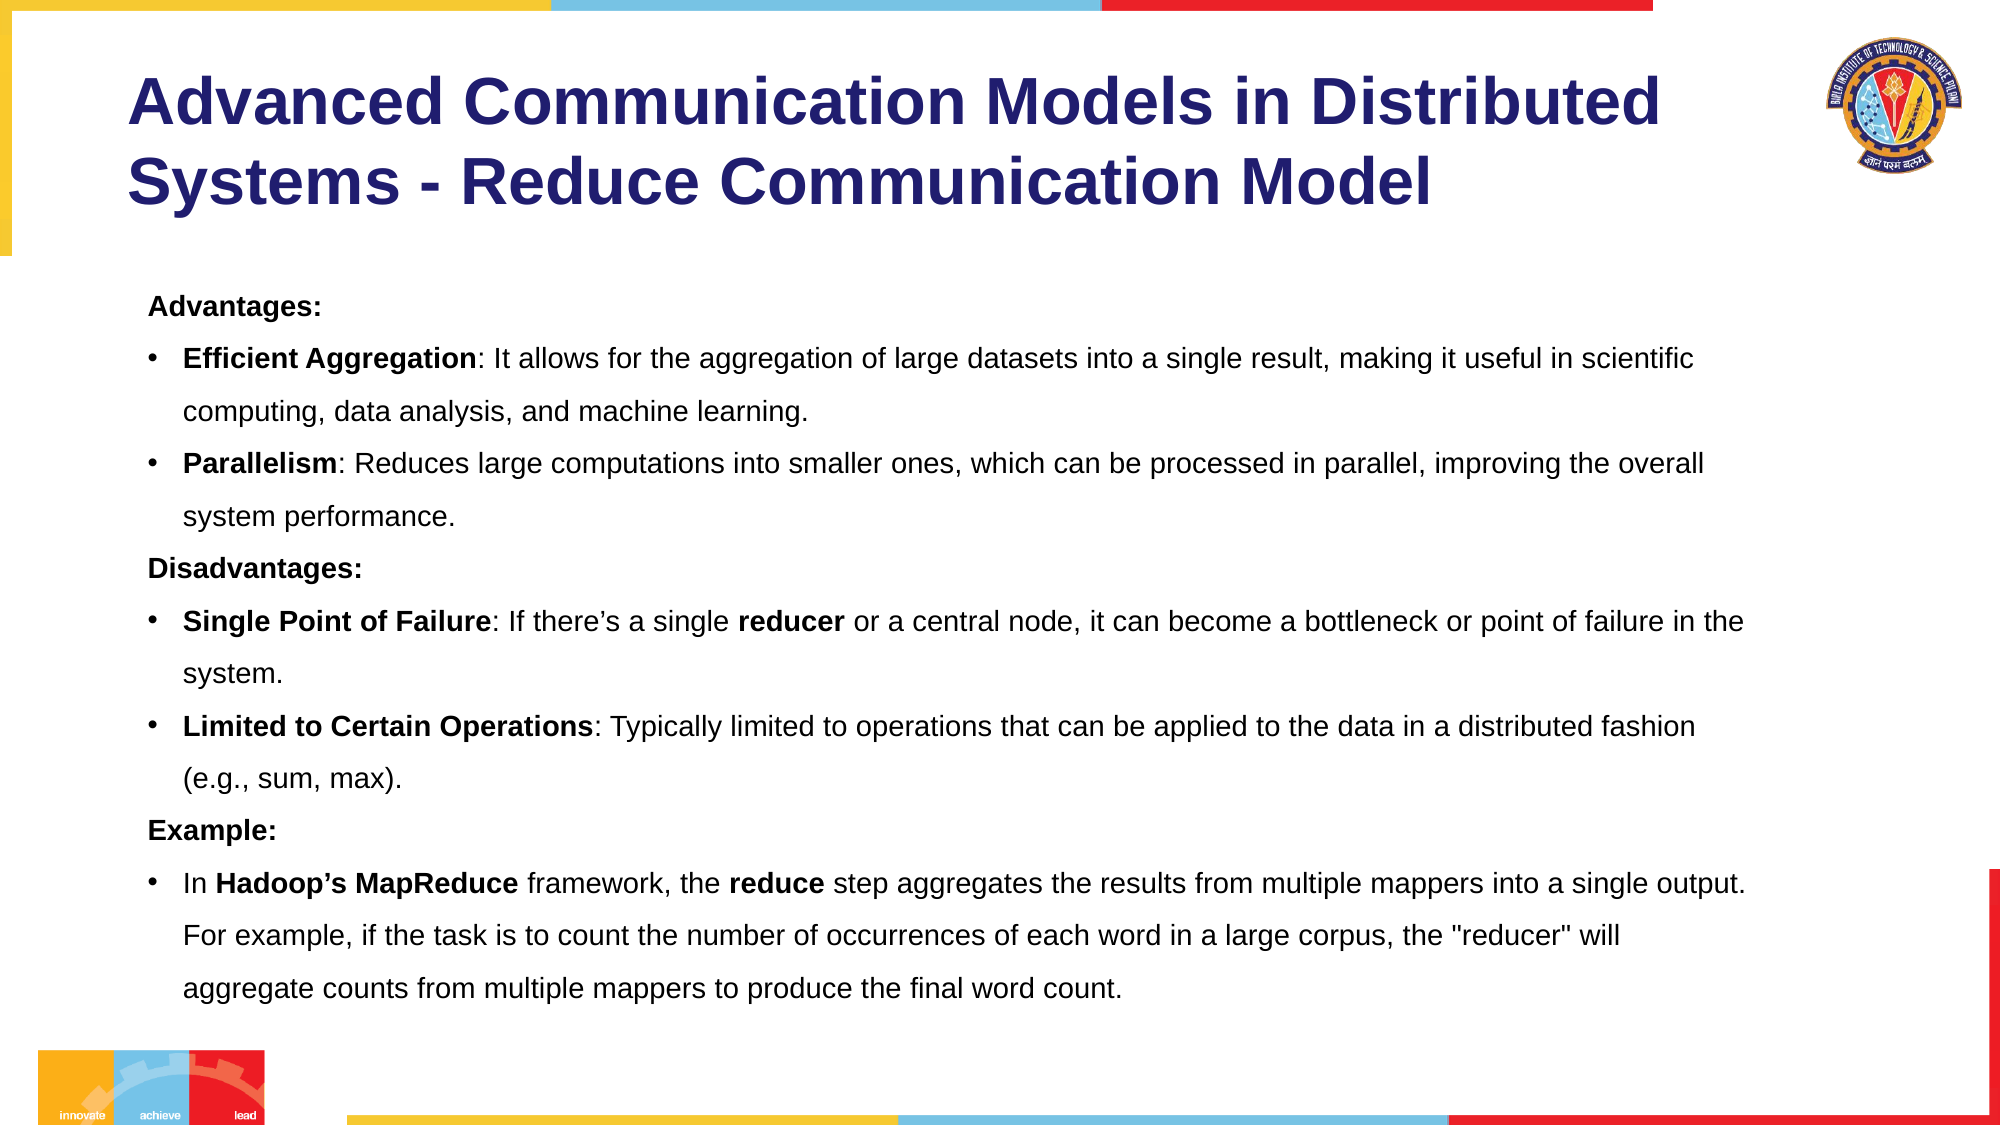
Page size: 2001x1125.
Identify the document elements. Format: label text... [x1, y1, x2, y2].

picture [38, 1050, 265, 1125]
picture [1826, 37, 1962, 174]
picture [347, 869, 2000, 1125]
text_box Advantages: Efficient Aggregation: It allows for the aggregation of large datasets into a single result, making it useful in scientific computing, data analysis, and machine learning. Parallelism: Reduces large computations into smaller ones, which can be processed in parallel, improving the overall system performance. Disadvantages: Single Point of Failure: If there’s a single reducer or a central node, it can become a bottleneck or point of failure in the system. Limited to Certain Operations: Typically limited to operations that can be applied to the data in a distributed fashion (e.g., sum, max). Example: In Hadoop’s MapReduce framework, the reduce step aggregates the results from multiple mappers into a single output. For example, if the task is to count the number of occurrences of each word in a large corpus, the "reducer" will aggregate counts from multiple mappers to produce the final word count. [132, 262, 1763, 1012]
picture [0, 0, 1653, 256]
title Advanced Communication Models in Distributed Systems - Reduce Communication Model [127, 57, 1860, 220]
